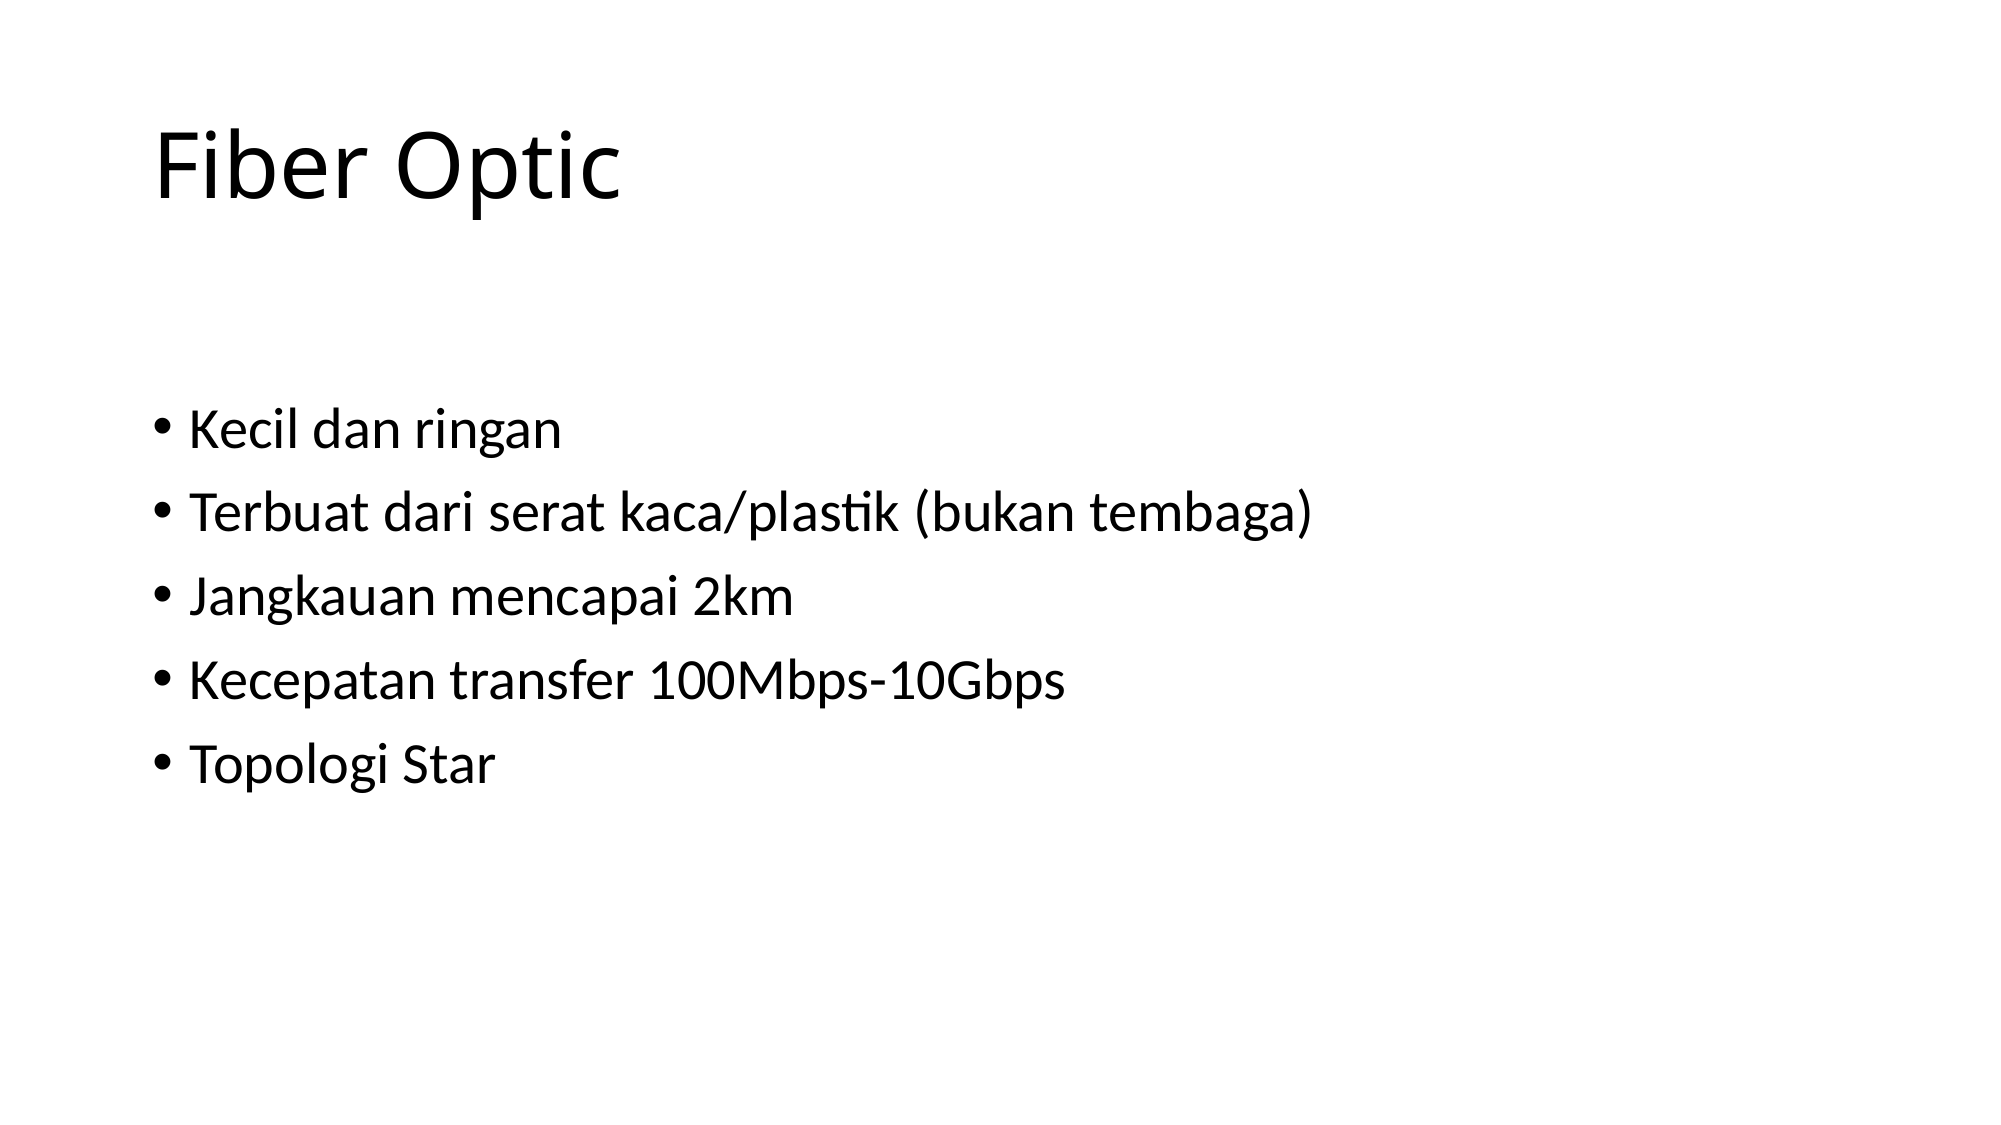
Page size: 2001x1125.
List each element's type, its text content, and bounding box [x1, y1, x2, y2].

title Fiber Optic [137, 59, 1863, 278]
list Kecil dan ringan Terbuat dari serat kaca/plastik (bukan tembaga) Jangkauan mencapai 2km Kecepatan transfer 100Mbps-10Gbps Topologi Star [137, 299, 1863, 1014]
